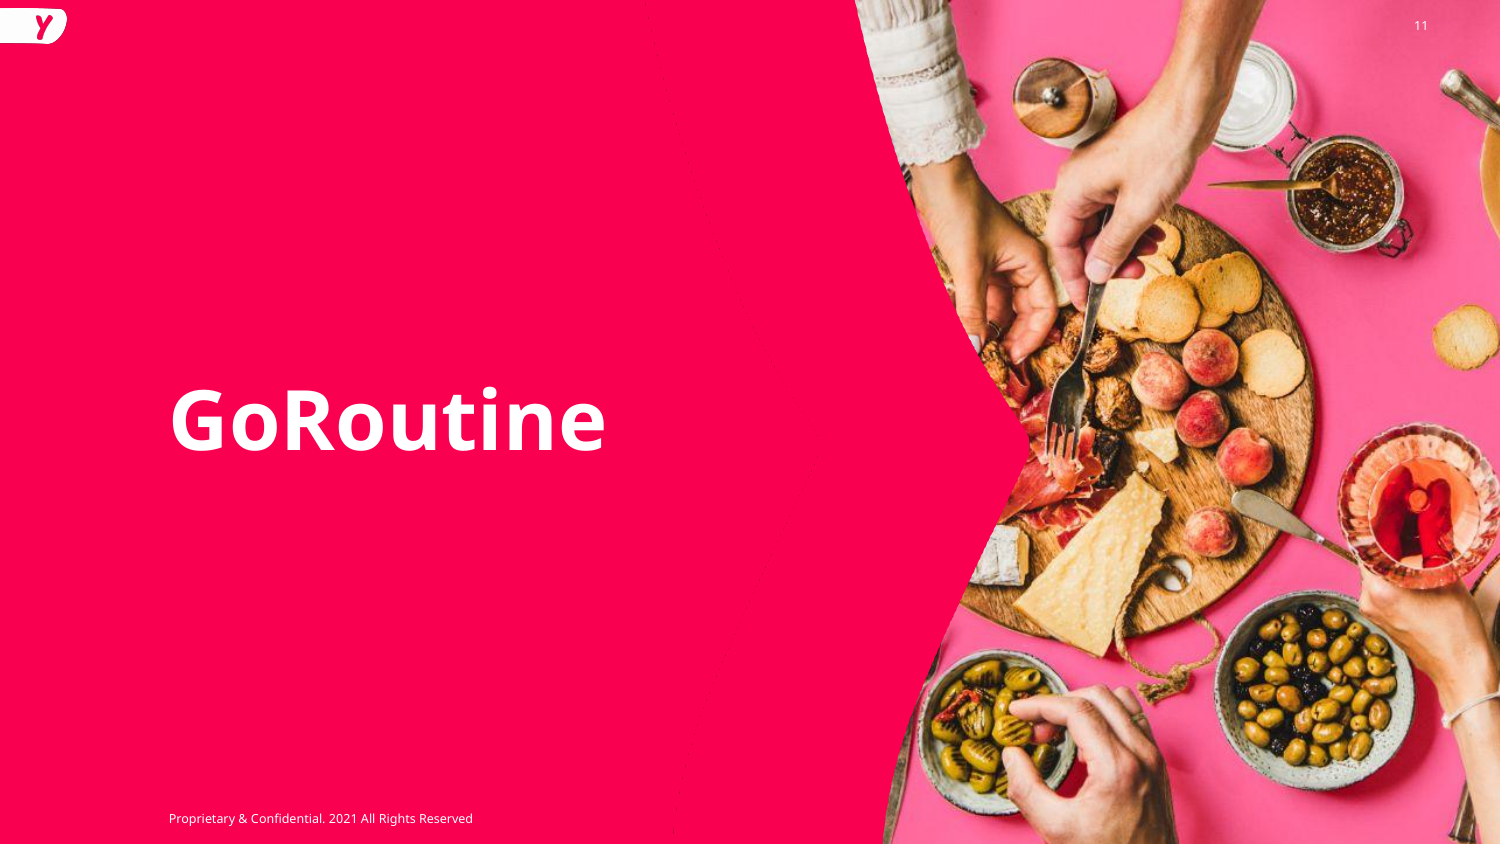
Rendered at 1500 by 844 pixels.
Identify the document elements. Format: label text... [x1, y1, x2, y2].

title GoRoutine [168, 282, 825, 479]
picture [0, 8, 67, 44]
picture [630, 0, 1500, 844]
